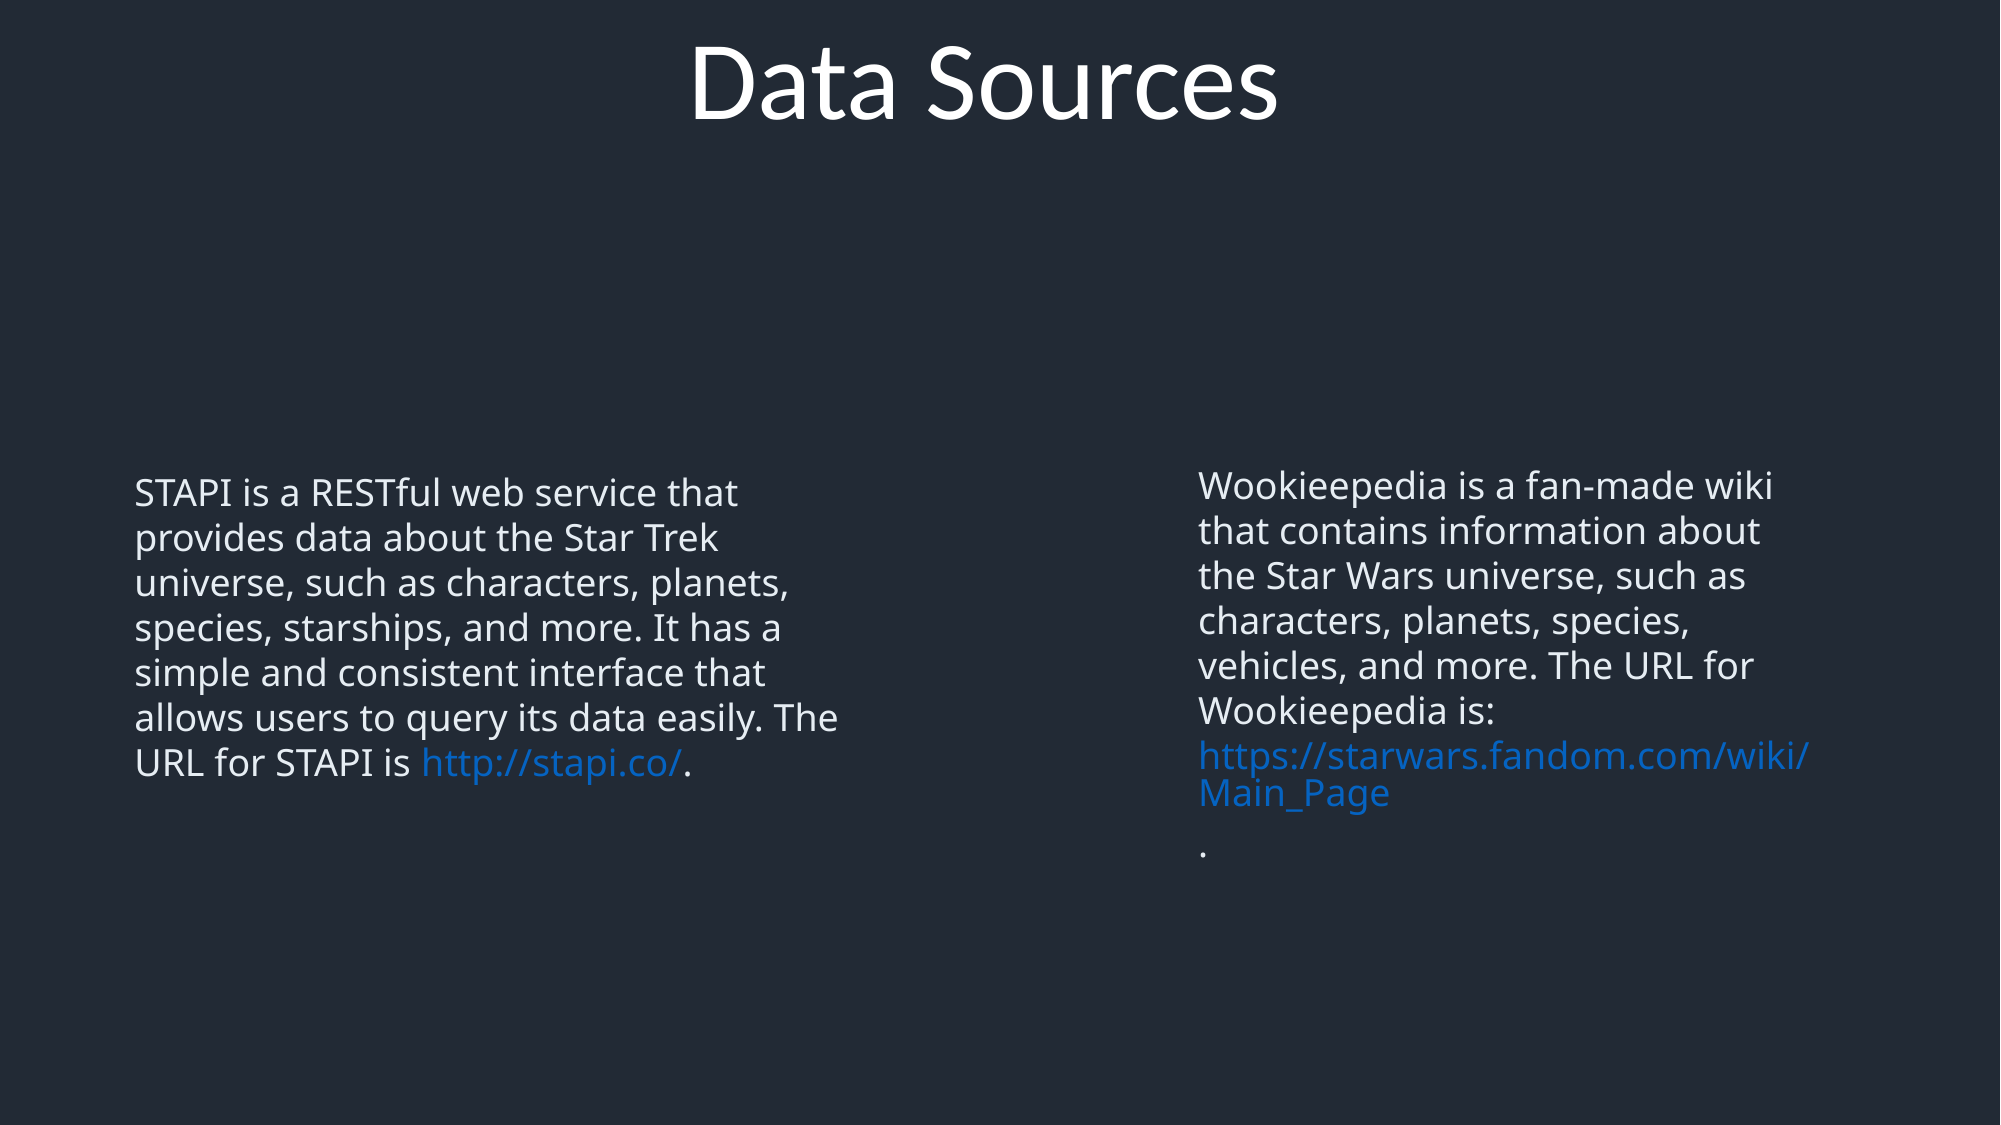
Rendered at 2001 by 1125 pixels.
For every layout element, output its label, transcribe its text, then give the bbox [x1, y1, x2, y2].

text_box Wookieepedia is a fan-made wiki that contains information about the Star Wars universe, such as characters, planets, species, vehicles, and more. The URL for Wookieepedia is: https://starwars.fandom.com/wiki/Main_Page. [1183, 454, 1837, 881]
text_box Data Sources [673, 0, 1327, 150]
text_box STAPI is a RESTful web service that provides data about the Star Trek universe, such as characters, planets, species, starships, and more. It has a simple and consistent interface that allows users to query its data easily. The URL for STAPI is http://stapi.co/. [119, 462, 872, 843]
